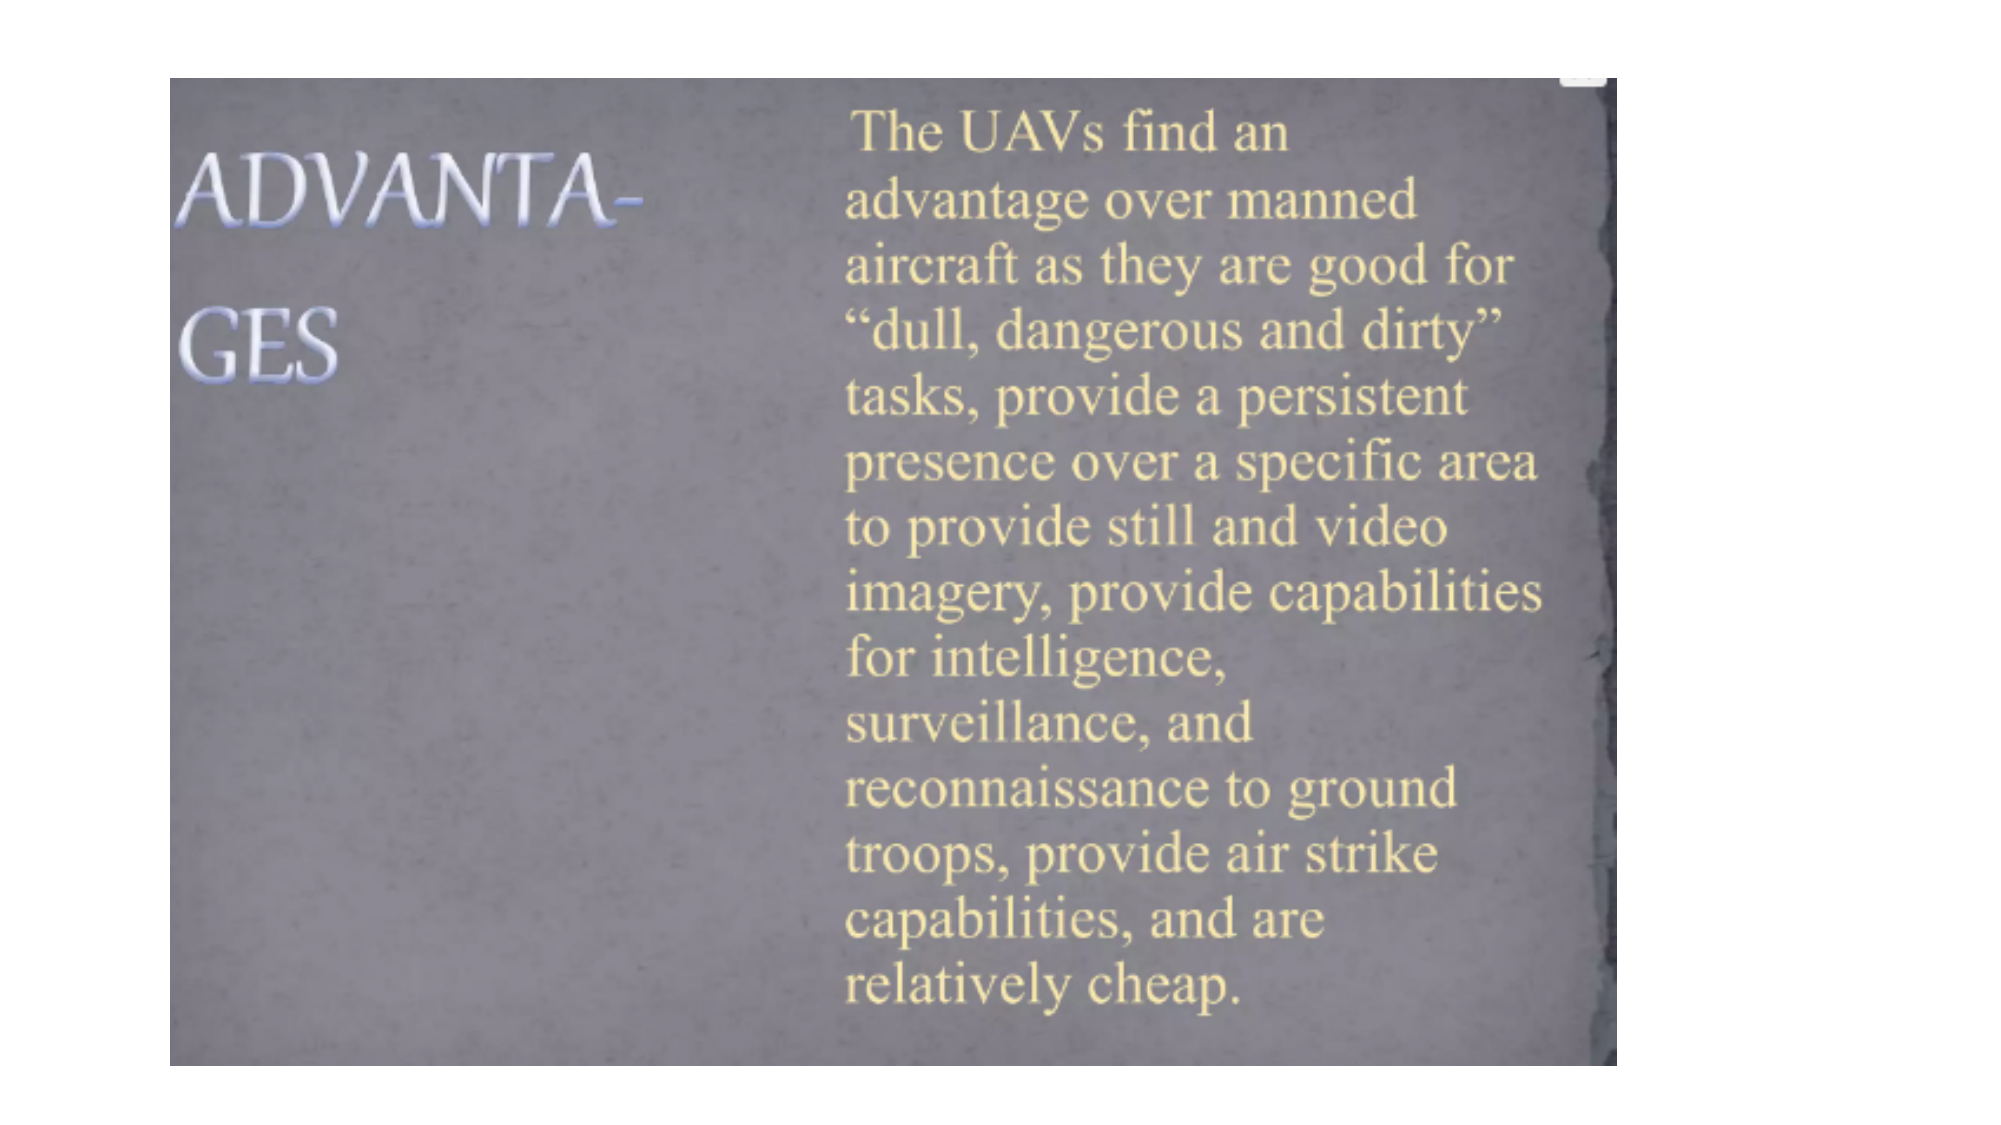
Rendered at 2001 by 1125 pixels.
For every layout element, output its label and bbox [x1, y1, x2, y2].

list [170, 78, 1617, 1066]
